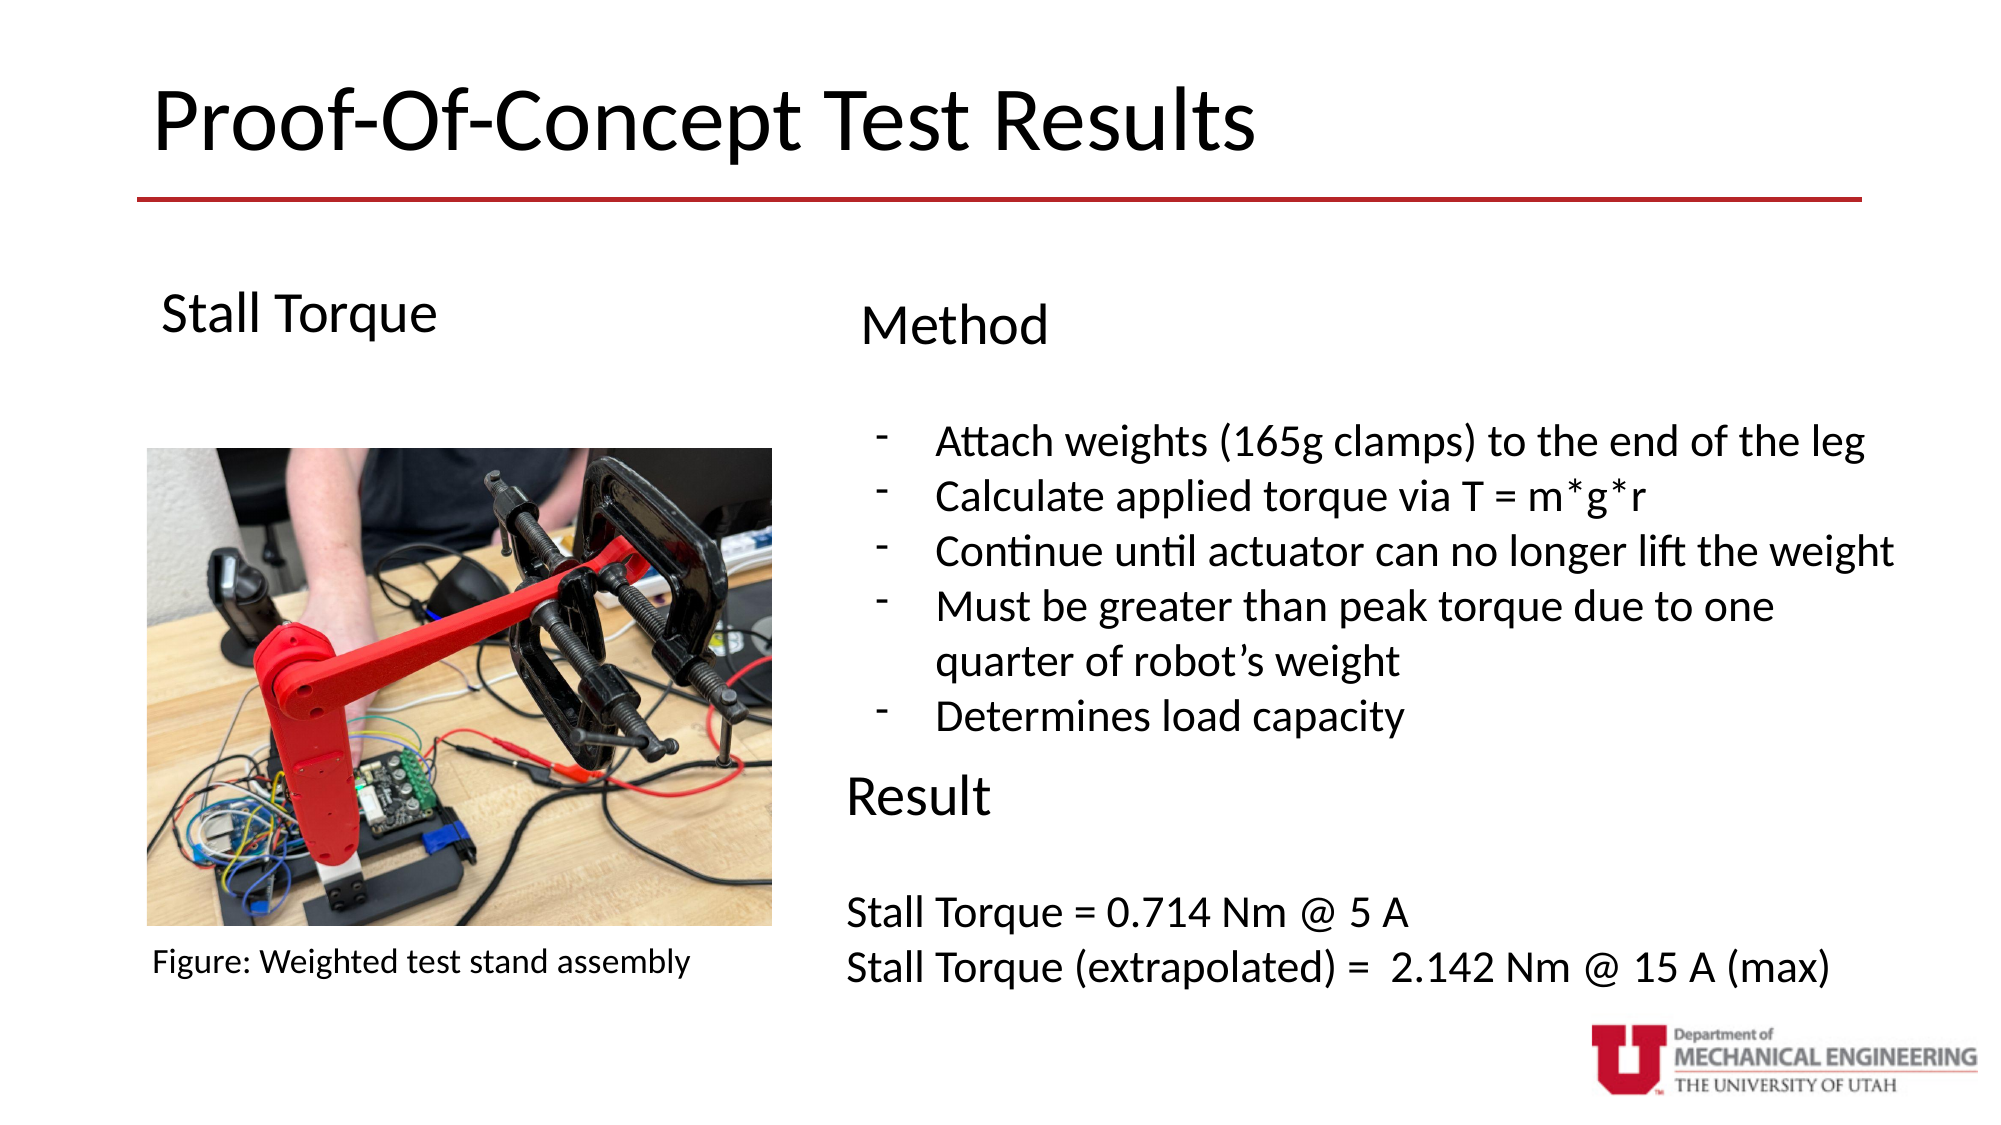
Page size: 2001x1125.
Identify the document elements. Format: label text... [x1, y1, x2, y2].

text_box Stall Torque [146, 258, 665, 359]
title Proof-Of-Concept Test Results [137, 59, 1863, 183]
text_box Figure: Weighted test stand assembly [137, 923, 741, 983]
picture [1591, 990, 1978, 1112]
text_box Result Stall Torque = 0.714 Nm @ 5 A Stall Torque (extrapolated) = 2.142 Nm @ 15 A (max) [831, 741, 1910, 1040]
text_box Method Attach weights (165g clamps) to the end of the leg Calculate applied torque via T = m*g*r Continue until actuator can no longer lift the weight Must be greater than peak torque due to one quarter of robot’s weight Determines load capacity [845, 271, 1939, 748]
picture [146, 448, 801, 926]
